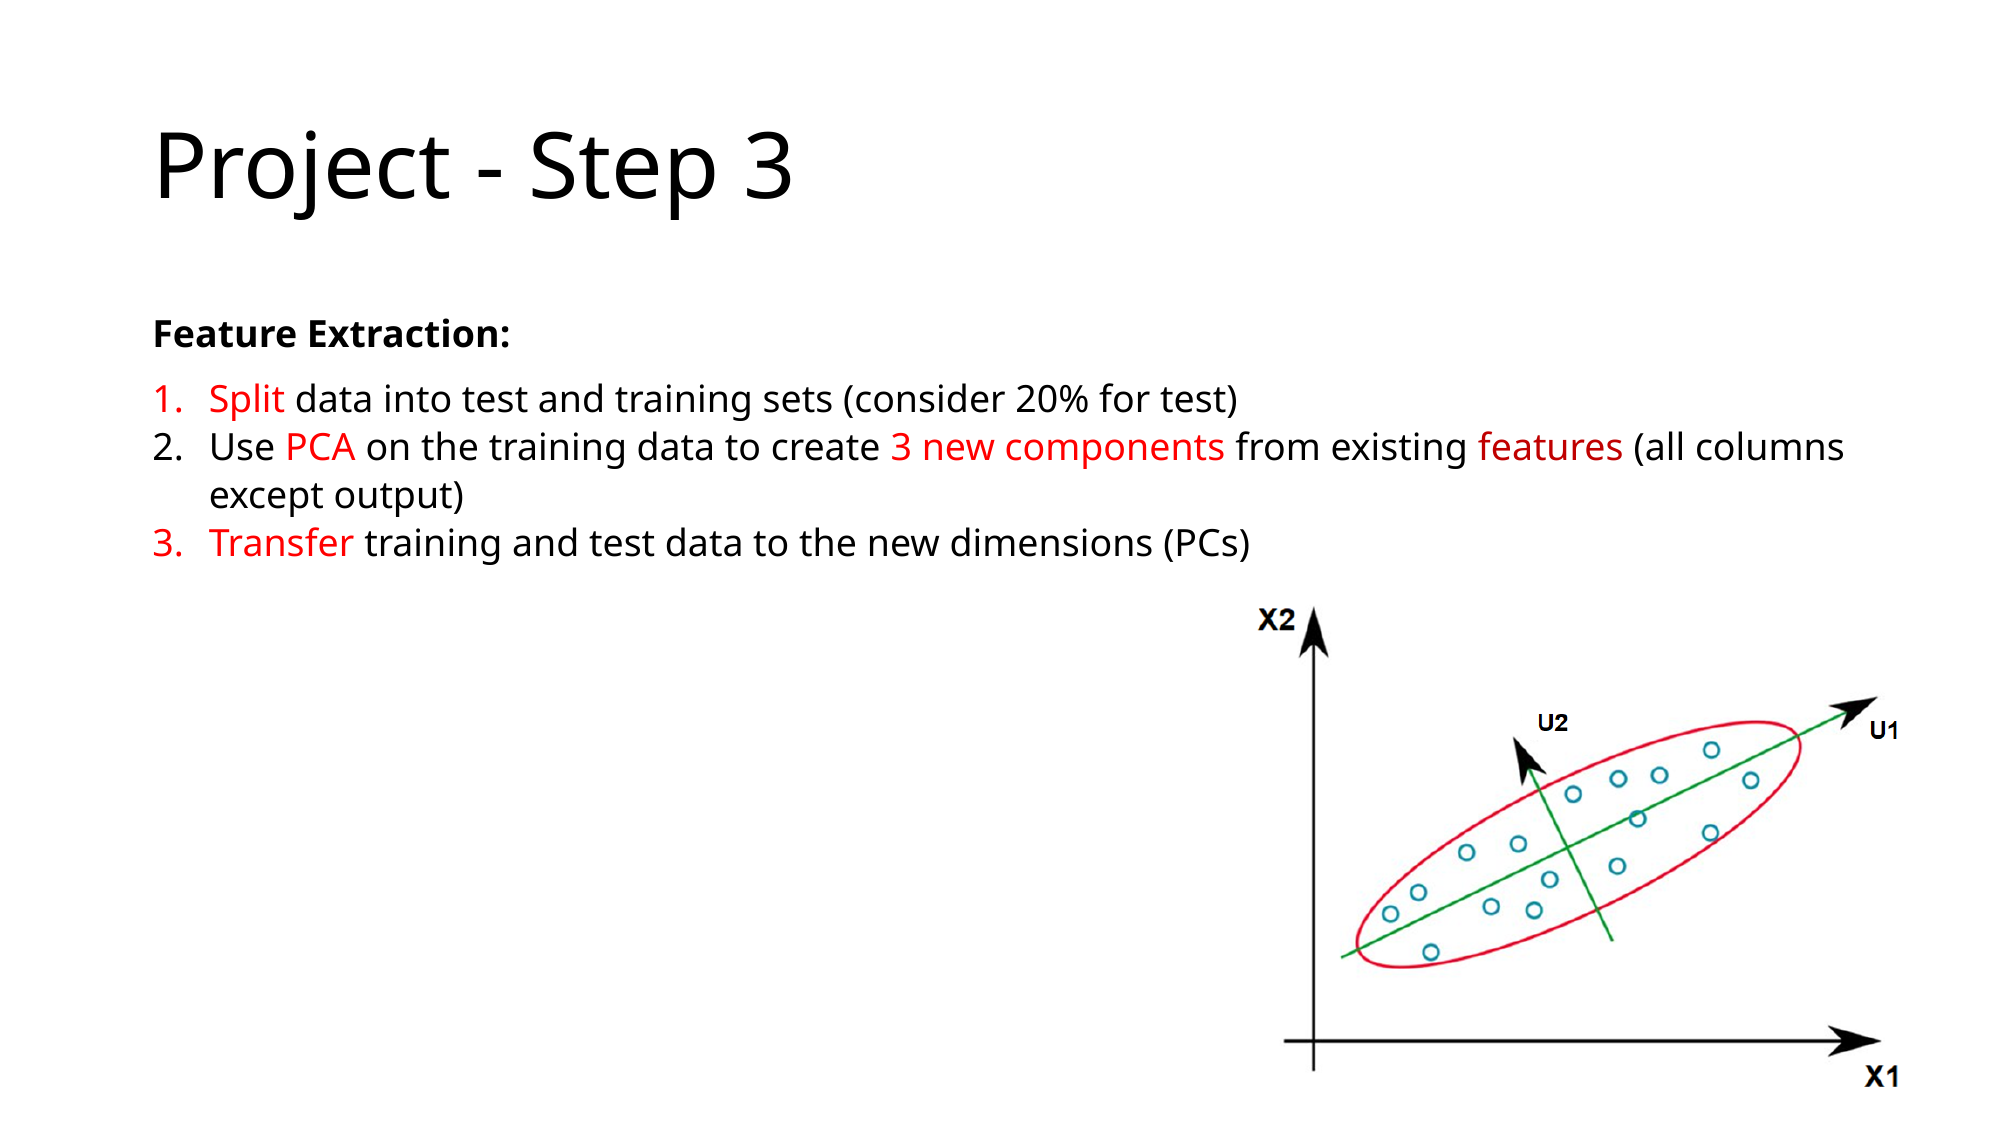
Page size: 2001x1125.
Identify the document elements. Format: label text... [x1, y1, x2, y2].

list Feature Extraction: Split data into test and training sets (consider 20% for test) Use PCA on the training data to create 3 new components from existing features (all columns except output) Transfer training and test data to the new dimensions (PCs) [137, 299, 1863, 1014]
title Project - Step 3 [137, 59, 1863, 278]
picture [1252, 597, 1916, 1093]
